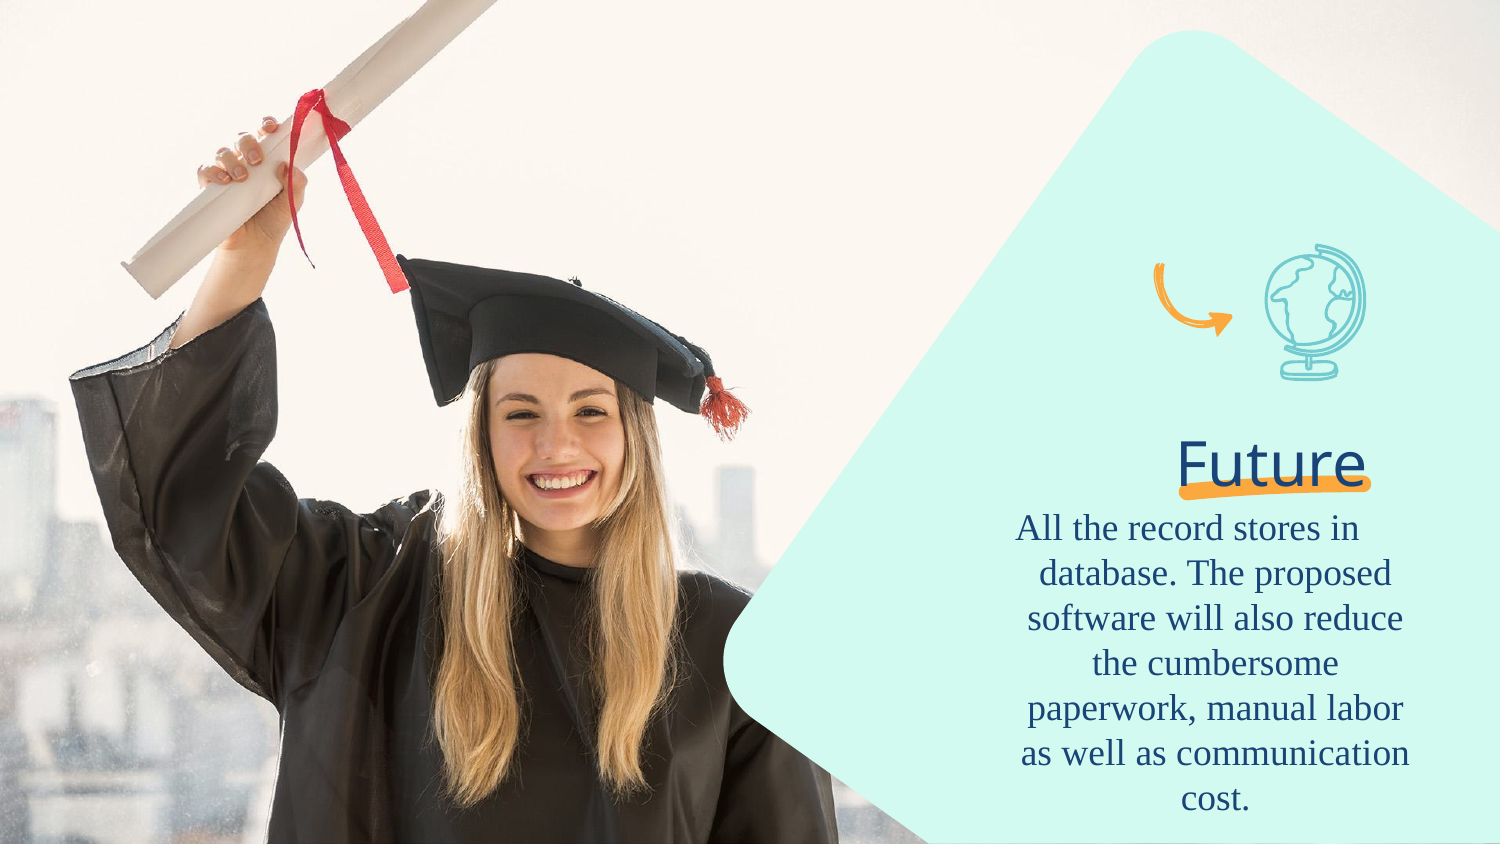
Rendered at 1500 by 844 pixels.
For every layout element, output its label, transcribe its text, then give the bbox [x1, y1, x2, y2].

picture [0, 0, 1500, 844]
subtitle All the record stores in database. The proposed software will also reduce the cumbersome paperwork, manual labor as well as communication cost. [929, 487, 1500, 805]
text_box [1265, 244, 1366, 381]
title Future [893, 421, 1383, 501]
text_box [1153, 262, 1233, 337]
